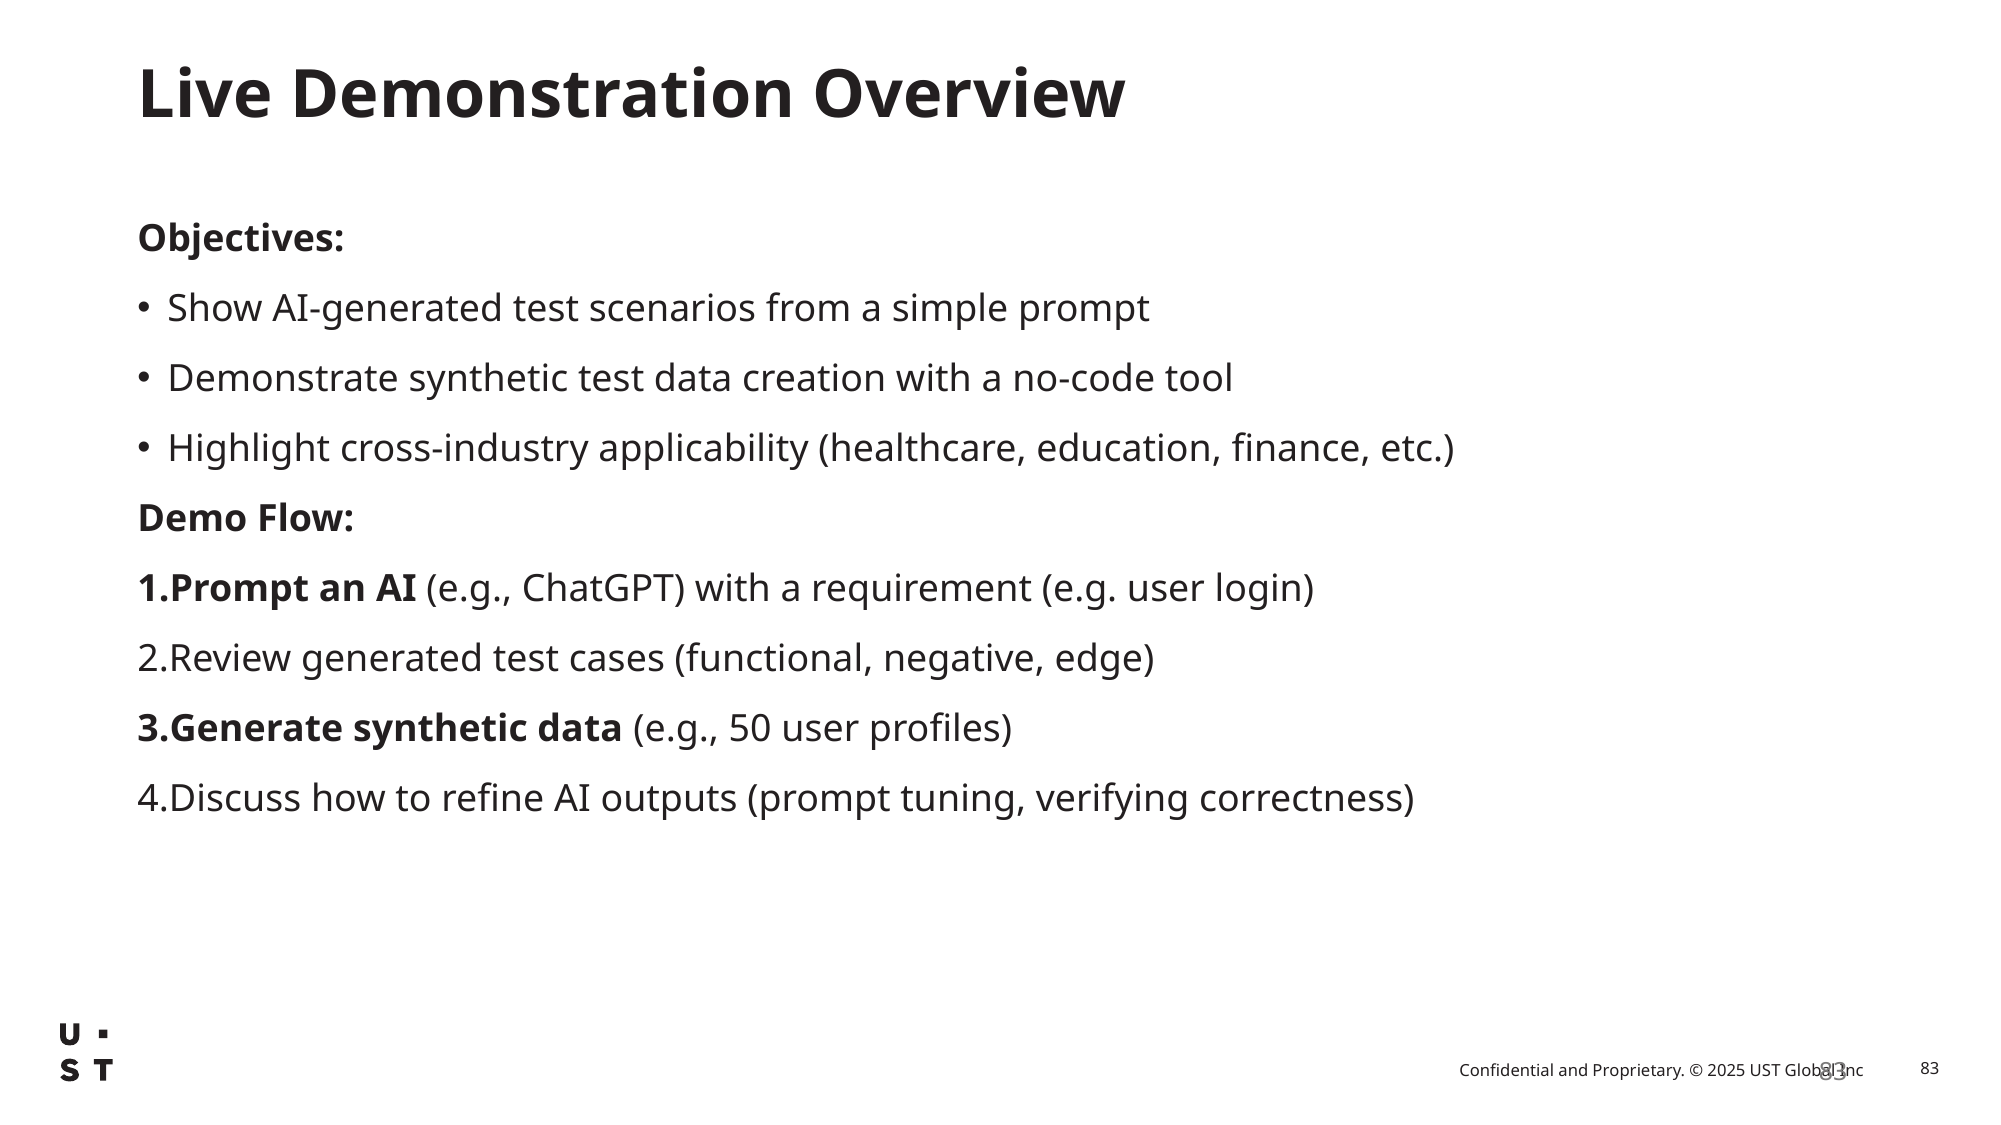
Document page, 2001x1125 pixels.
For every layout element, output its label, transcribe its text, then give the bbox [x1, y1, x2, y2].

title Live Demonstration Overview [137, 59, 1863, 225]
slide_number 83 [1412, 1042, 1863, 1103]
list Objectives: Show AI-generated test scenarios from a simple prompt Demonstrate synthetic test data creation with a no-code tool Highlight cross-industry applicability (healthcare, education, finance, etc.) Demo Flow: Prompt an AI (e.g., ChatGPT) with a requirement (e.g. user login) Review generated test cases (functional, negative, edge) Generate synthetic data (e.g., 50 user profiles) Discuss how to refine AI outputs (prompt tuning, verifying correctness) [137, 213, 1533, 912]
